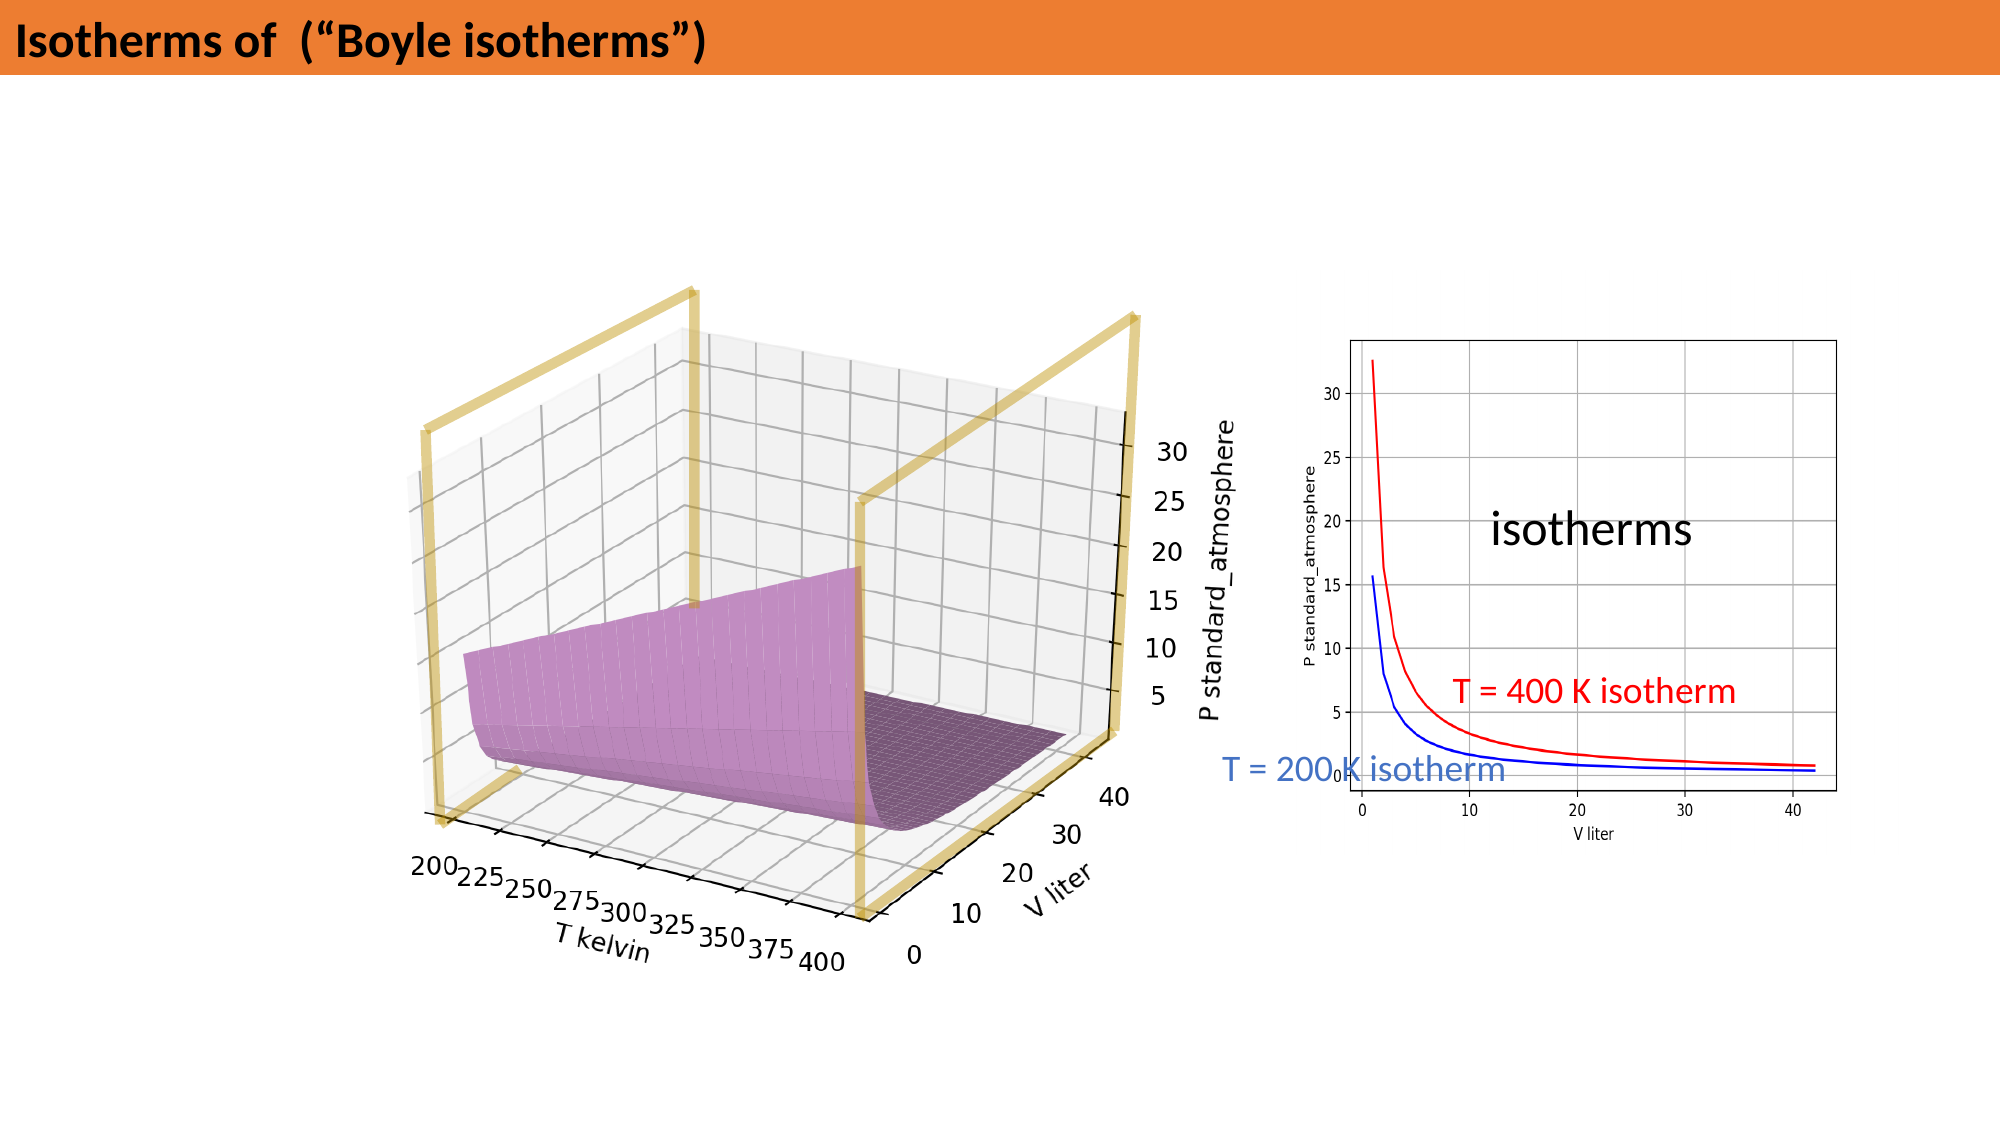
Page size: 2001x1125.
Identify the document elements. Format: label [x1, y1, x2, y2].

text_box [1272, 270, 1899, 855]
text_box [425, 289, 695, 825]
picture [158, 178, 1332, 1059]
text_box [859, 314, 1136, 918]
